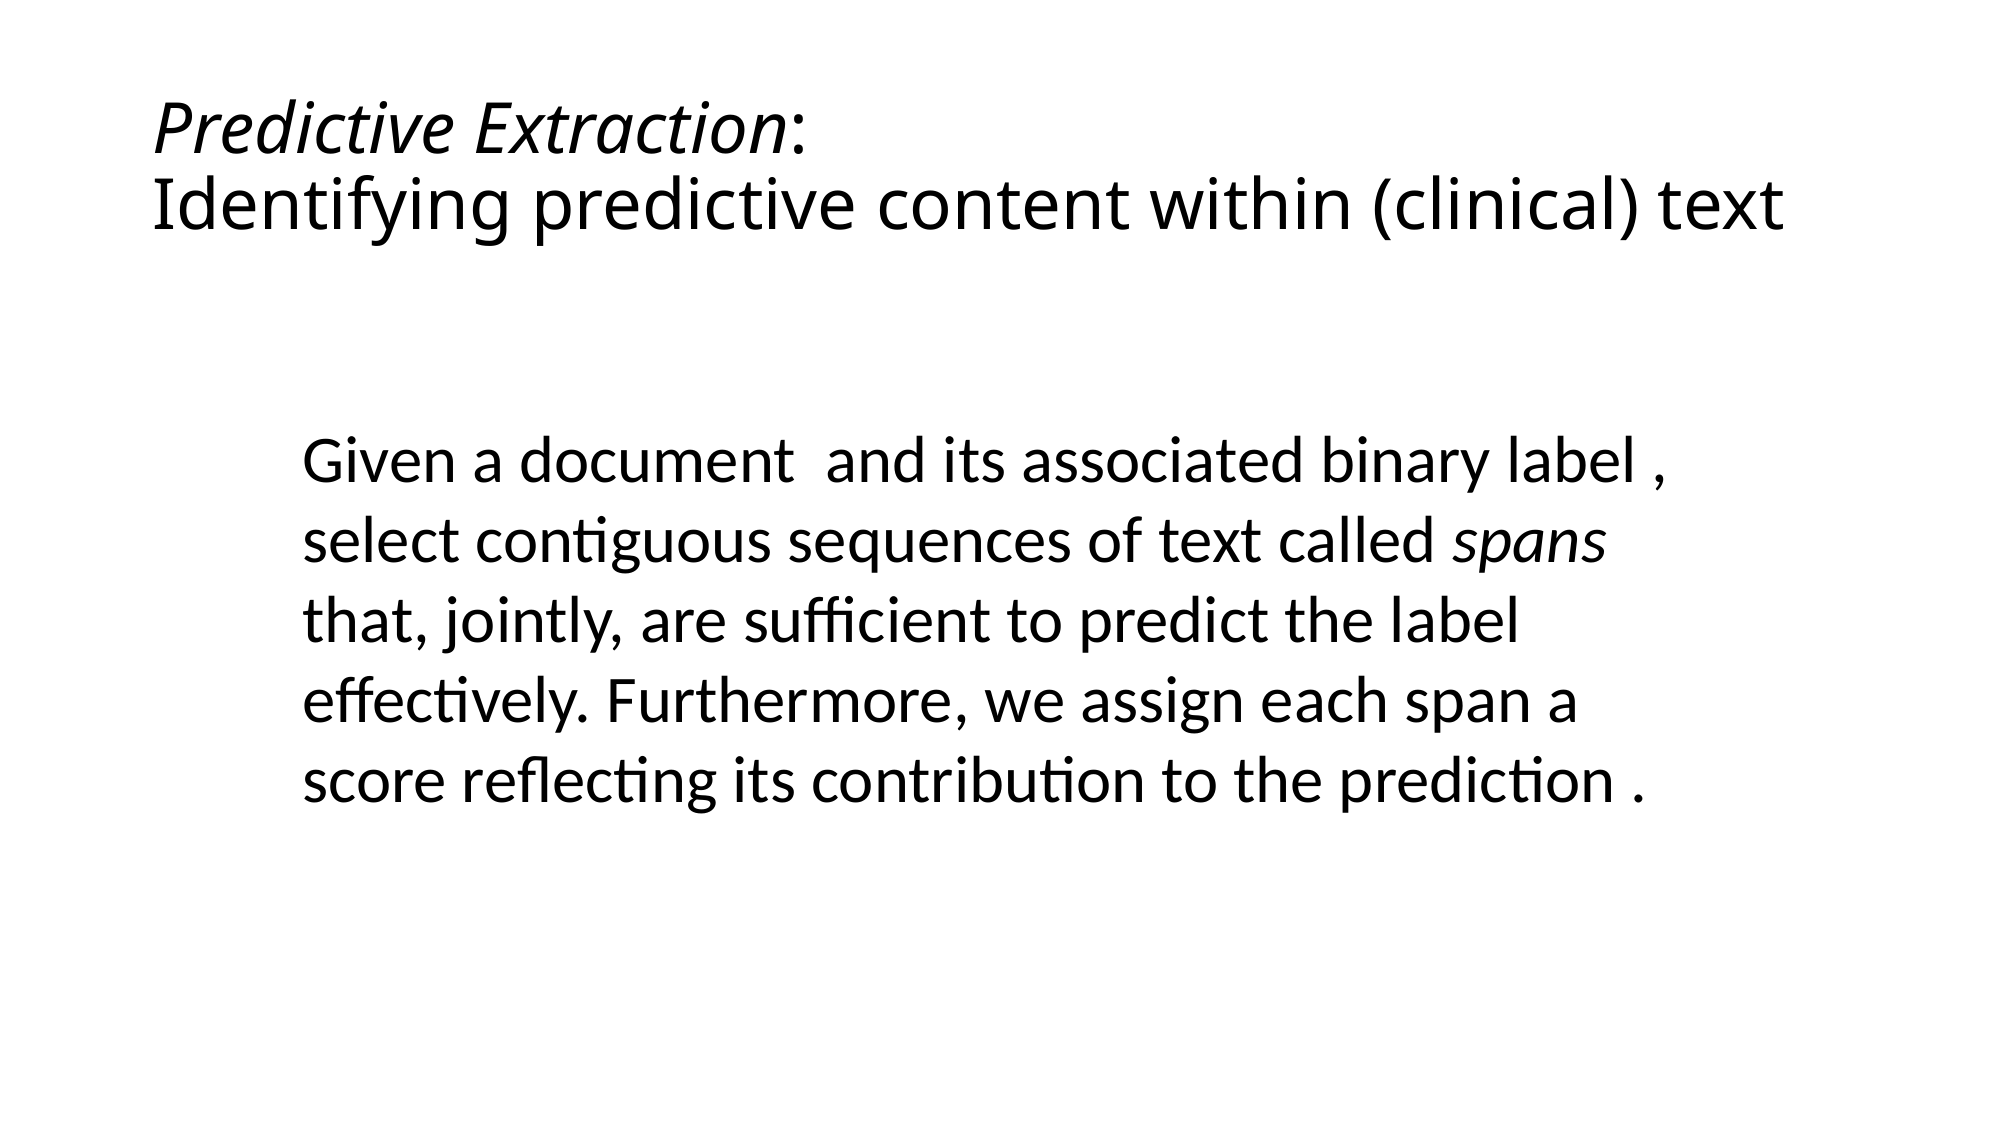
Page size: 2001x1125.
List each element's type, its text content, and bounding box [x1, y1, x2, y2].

title Predictive Extraction: Identifying predictive content within (clinical) text [137, 59, 1863, 278]
